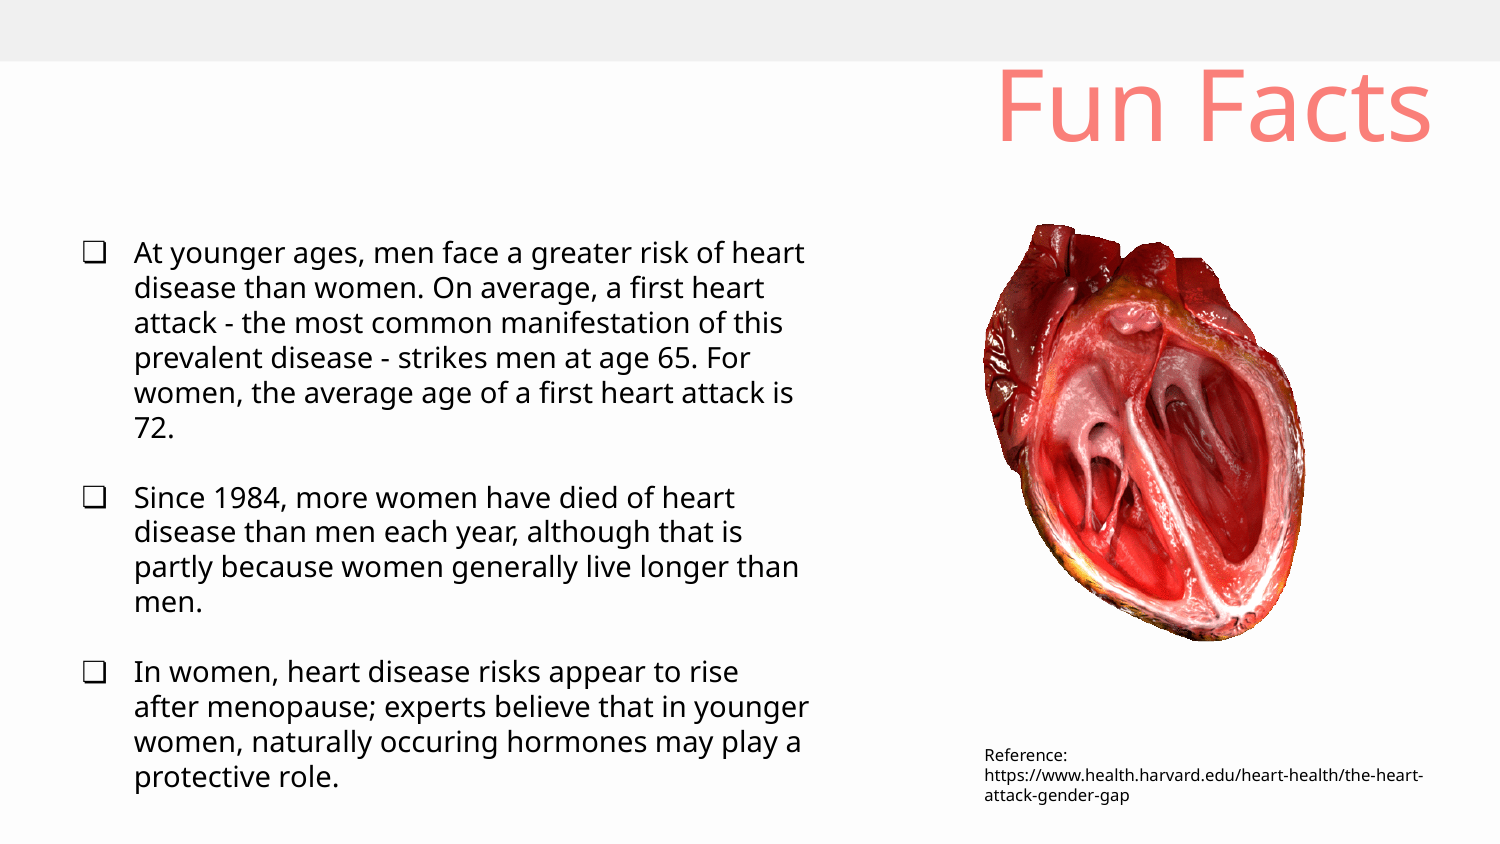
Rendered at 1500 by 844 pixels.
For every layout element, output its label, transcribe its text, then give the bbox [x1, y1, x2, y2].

text_box Reference: https://www.health.harvard.edu/heart-health/the-heart-attack-gender-gap [969, 729, 1480, 823]
text_box At younger ages, men face a greater risk of heart disease than women. On average, a first heart attack - the most common manifestation of this prevalent disease - strikes men at age 65. For women, the average age of a first heart attack is 72. Since 1984, more women have died of heart disease than men each year, although that is partly because women generally live longer than men. In women, heart disease risks appear to rise after menopause; experts believe that in younger women, naturally occuring hormones may play a protective role. [43, 219, 827, 785]
title Fun Facts [799, 26, 1450, 120]
picture [826, 187, 1451, 700]
